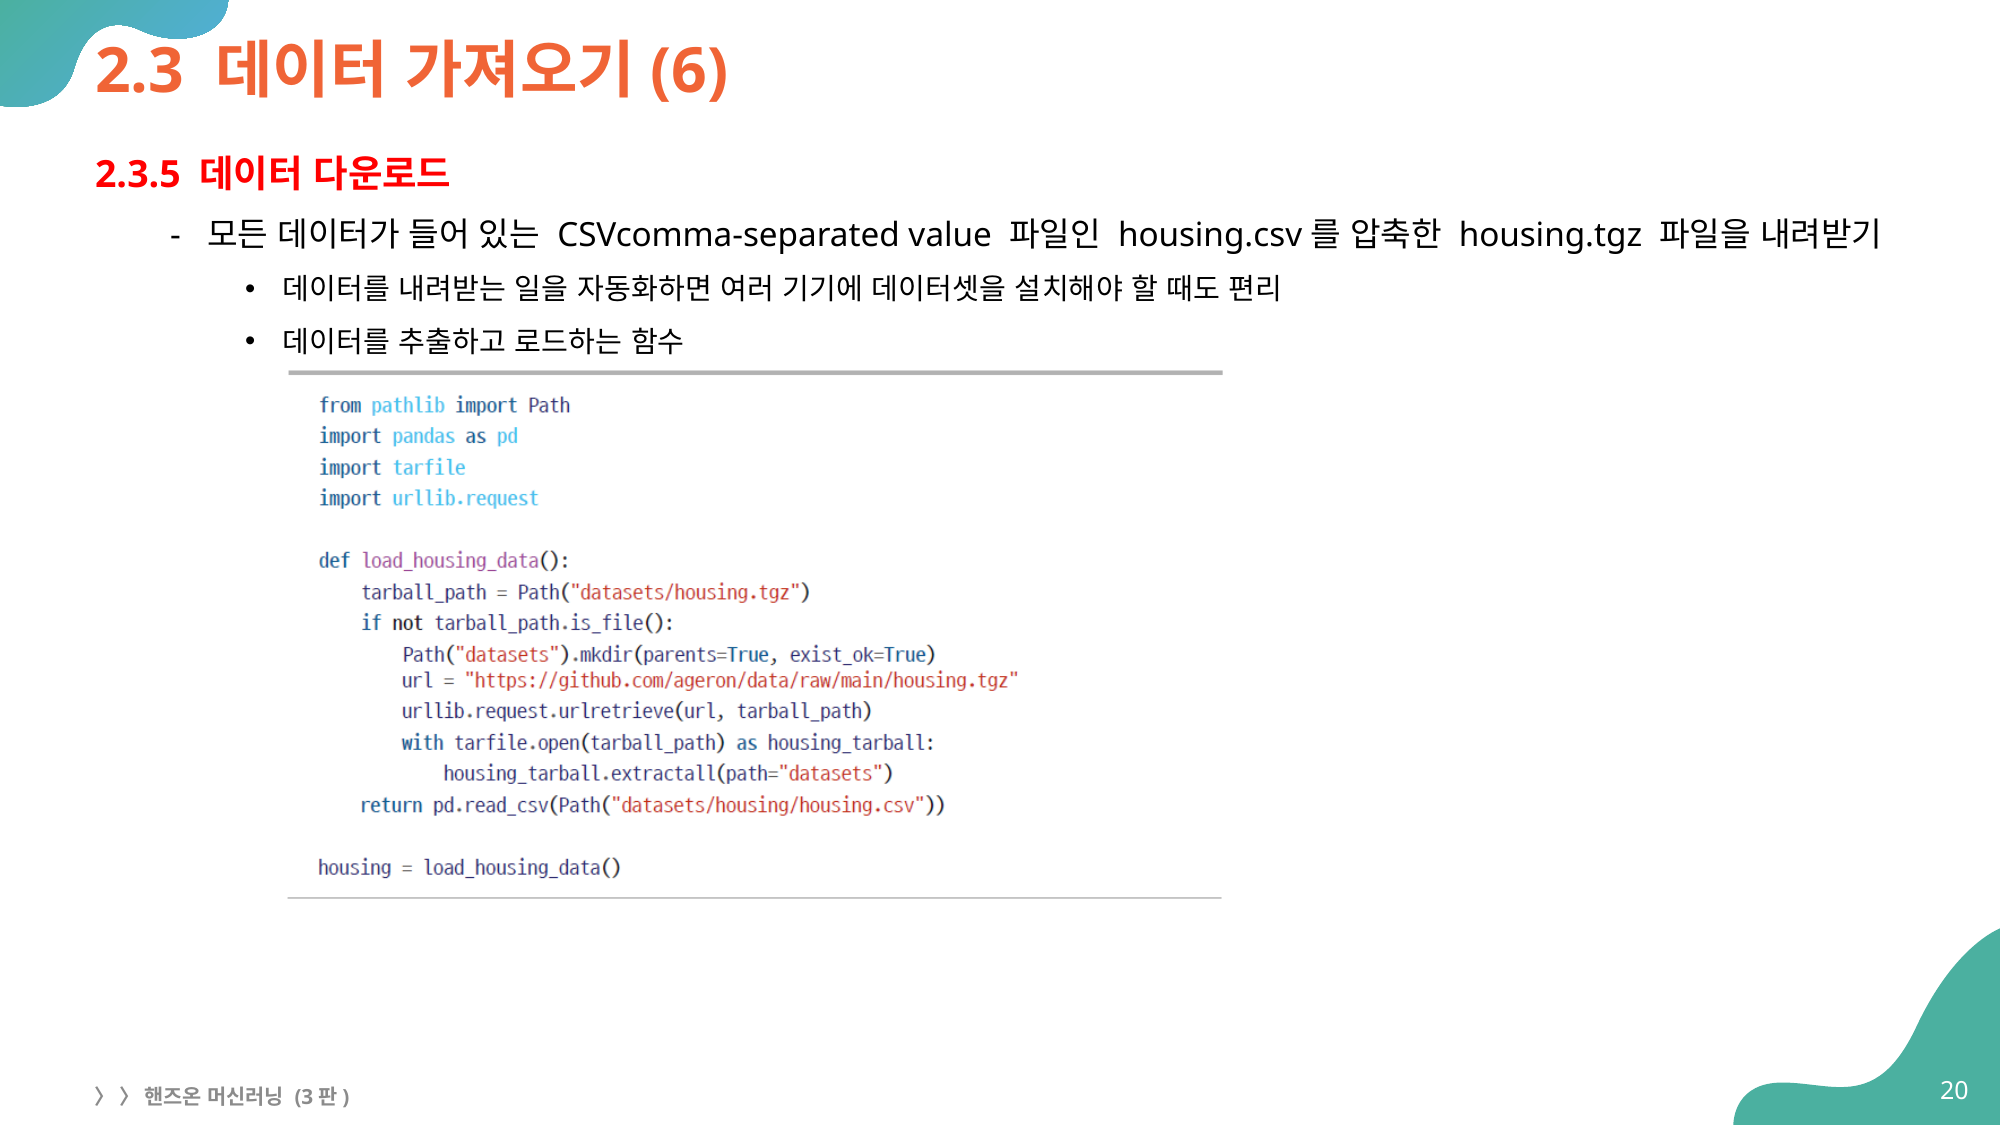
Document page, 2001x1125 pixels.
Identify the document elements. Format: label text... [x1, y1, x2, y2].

list 2.3.5 데이터 다운로드 모든 데이터가 들어 있는 CSVcomma-separated value 파일인 housing.csv를 압축한 housing.tgz 파일을 내려받기 데이터를 내려받는 일을 자동화하면 여러 기기에 데이터셋을 설치해야 할 때도 편리 데이터를 추출하고 로드하는 함수 [79, 133, 1931, 936]
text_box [282, 366, 1225, 902]
title 2.3 데이터 가져오기(6) [79, 17, 1931, 128]
footer 〉 〉 핸즈온 머신러닝 (3판) [79, 1078, 755, 1114]
slide_number 20 [1917, 1061, 1984, 1122]
